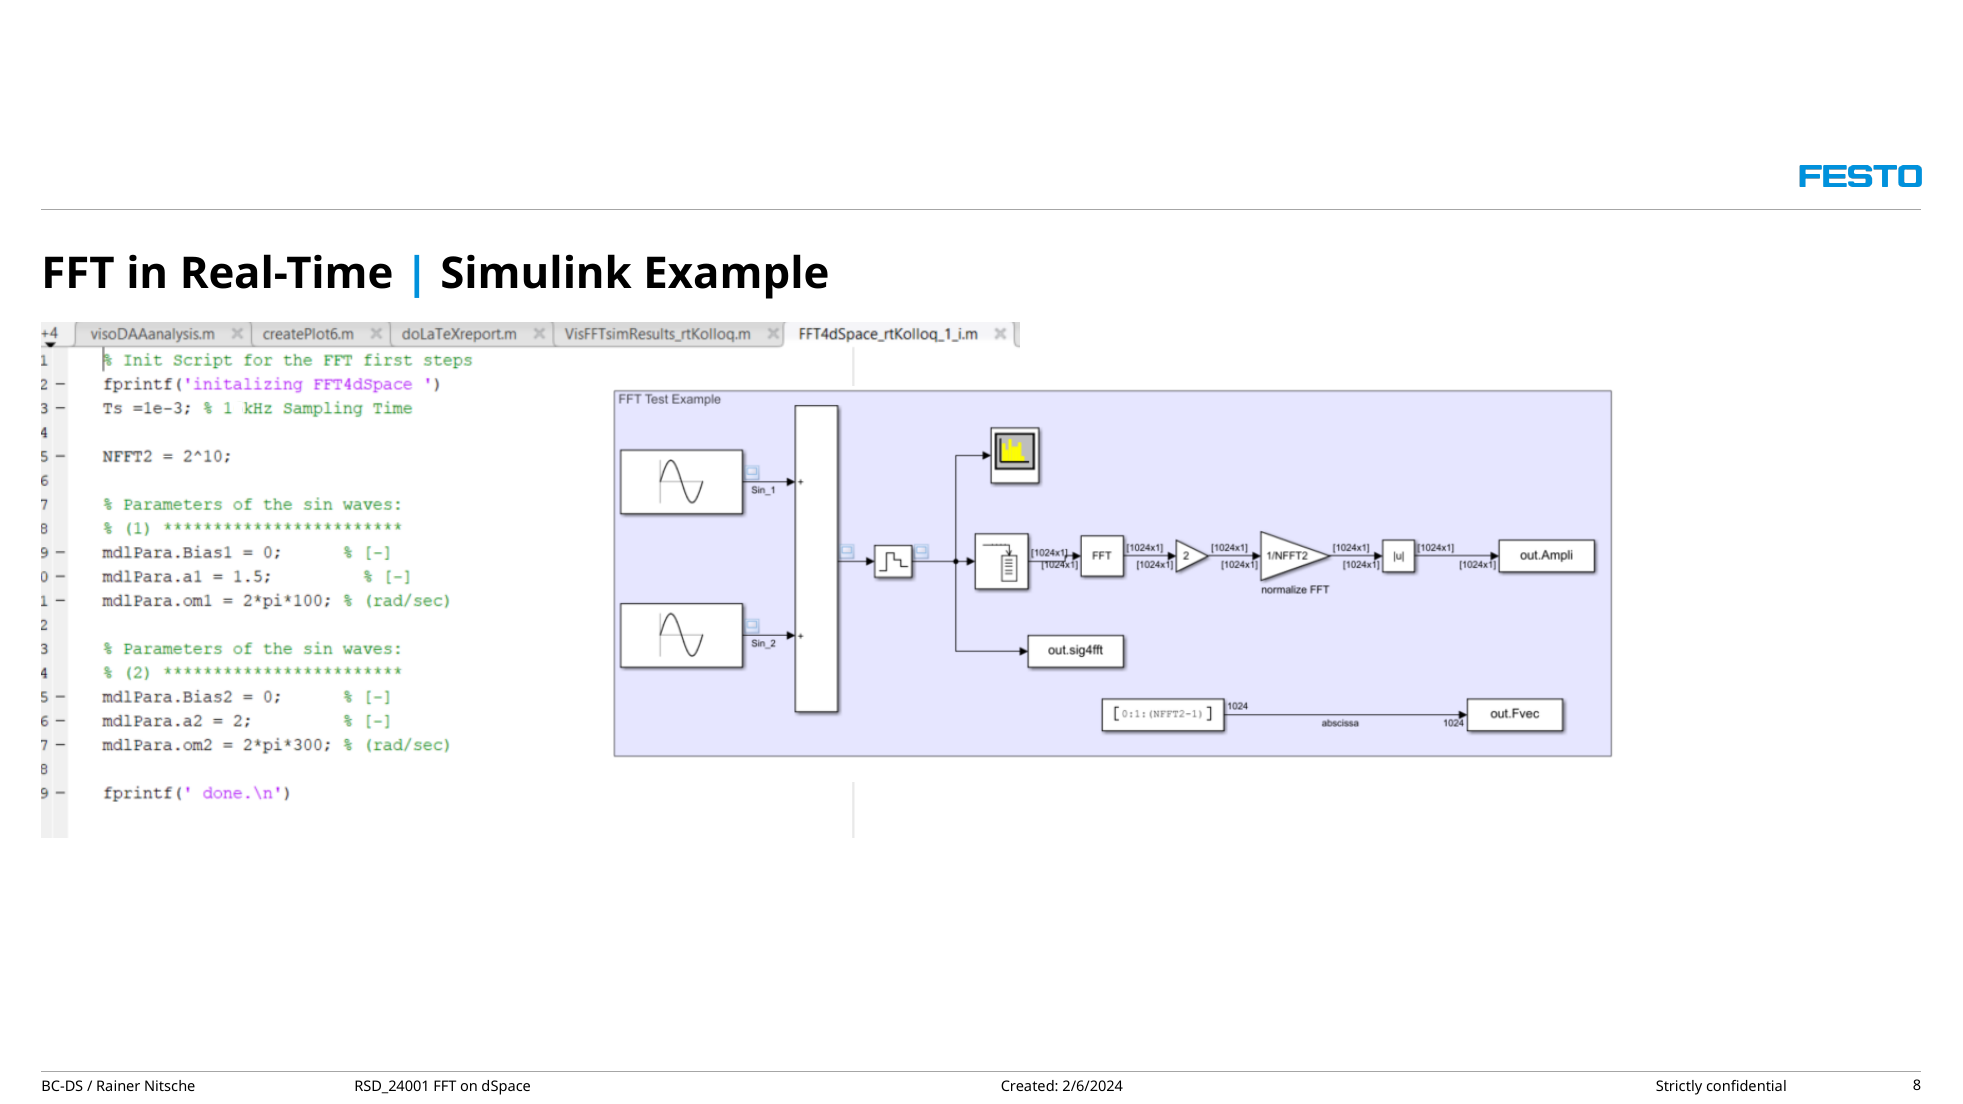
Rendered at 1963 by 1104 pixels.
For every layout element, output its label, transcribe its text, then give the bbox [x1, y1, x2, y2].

picture [1889, 170, 1899, 187]
picture [610, 386, 1628, 782]
picture [1855, 170, 1881, 187]
picture [1905, 170, 1915, 182]
title FFT in Real-Time | Simulink Example [41, 245, 1921, 310]
picture [1806, 165, 1823, 187]
picture [1830, 170, 1865, 187]
slide_number 8 [1873, 1077, 1922, 1095]
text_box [40, 321, 1021, 838]
